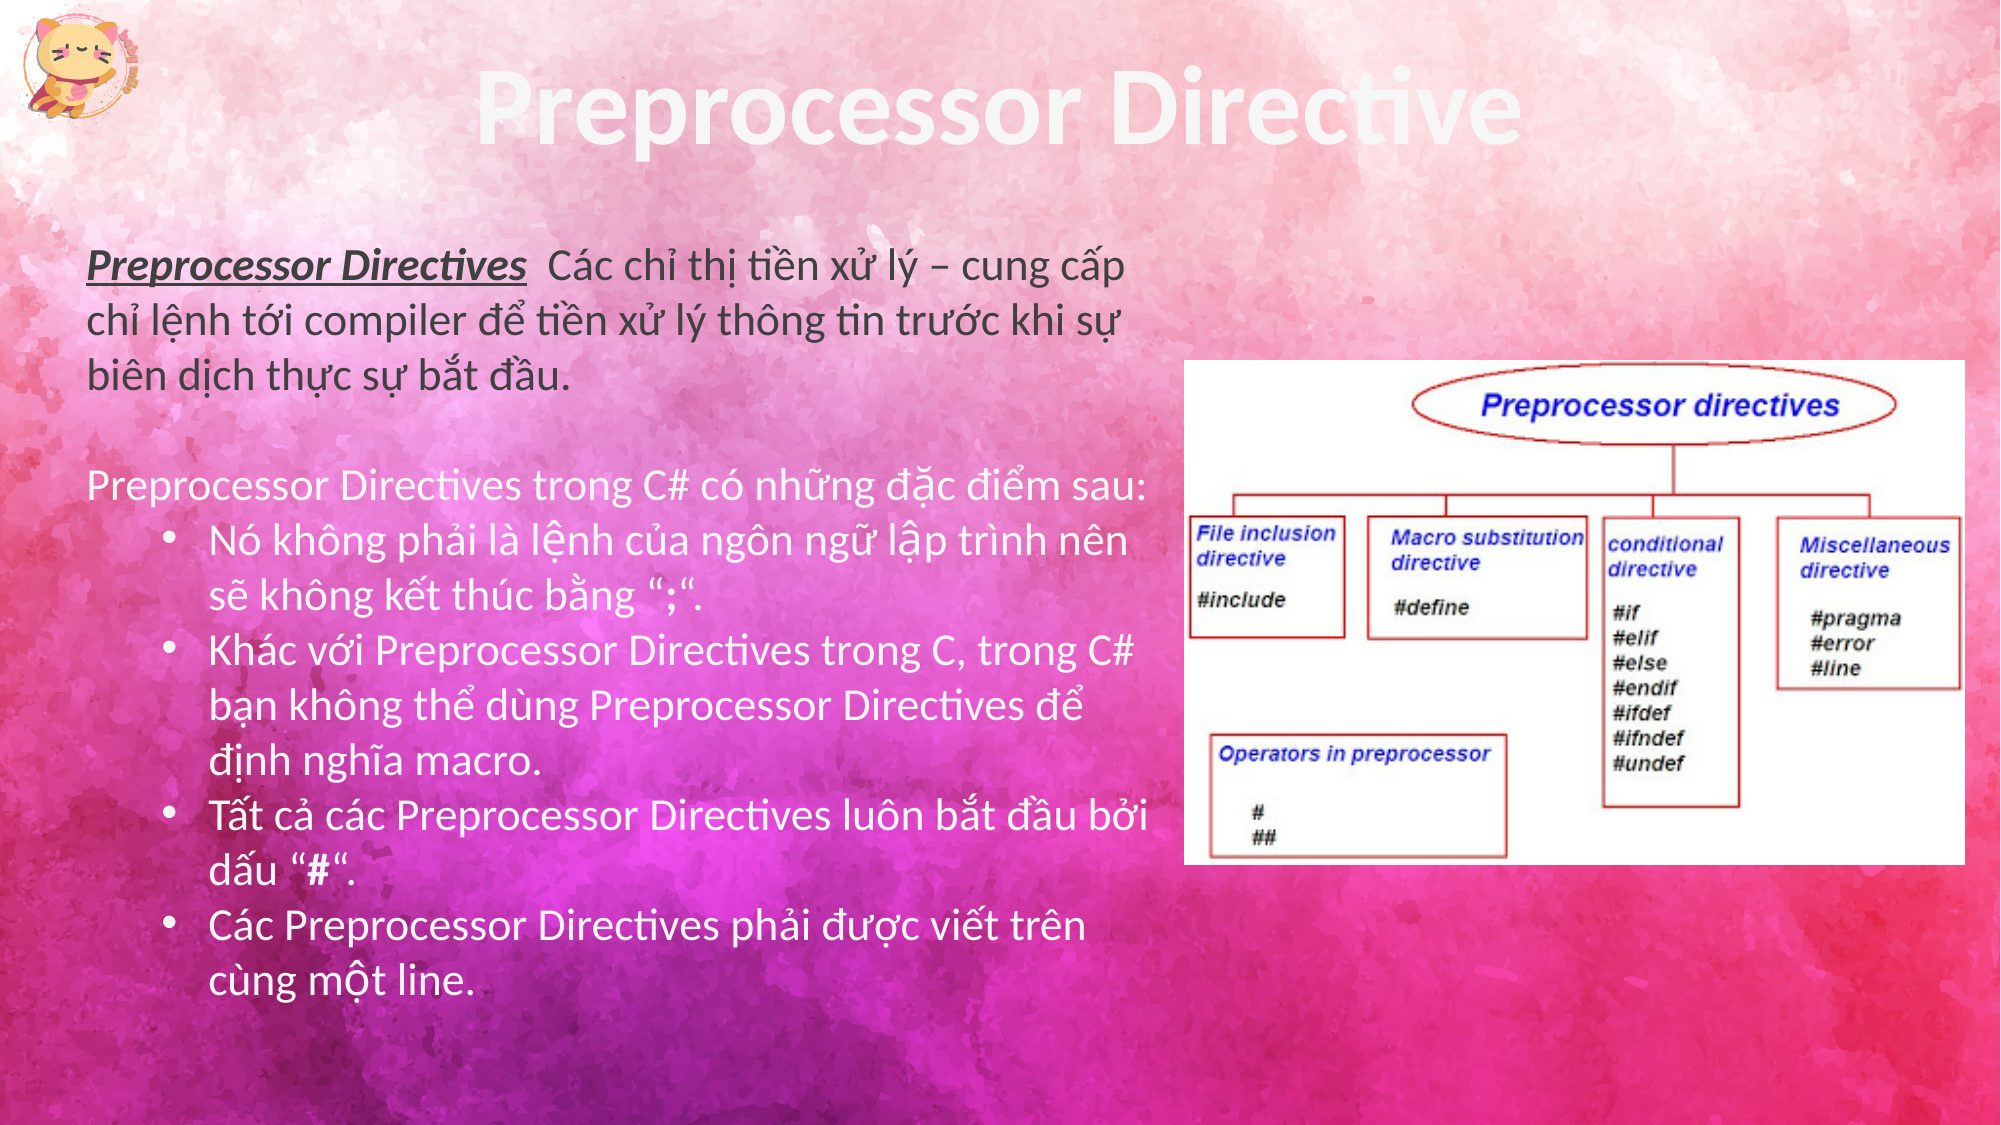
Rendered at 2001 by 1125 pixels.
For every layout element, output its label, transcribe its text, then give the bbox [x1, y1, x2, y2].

text_box Preprocessor Directive [0, 24, 2000, 174]
picture [0, 0, 2001, 1125]
text_box Preprocessor Directives Các chỉ thị tiền xử lý – cung cấp chỉ lệnh tới compiler để tiền xử lý thông tin trước khi sự biên dịch thực sự bắt đầu. Preprocessor Directives trong C# có những đặc điểm sau: Nó không phải là lệnh của ngôn ngữ lập trình nên sẽ không kết thúc bằng “;“. Khác với Preprocessor Directives trong C, trong C# bạn không thể dùng Preprocessor Directives để định nghĩa macro. Tất cả các Preprocessor Directives luôn bắt đầu bởi dấu “#“. Các Preprocessor Directives phải được viết trên cùng một line. [71, 227, 1185, 1012]
